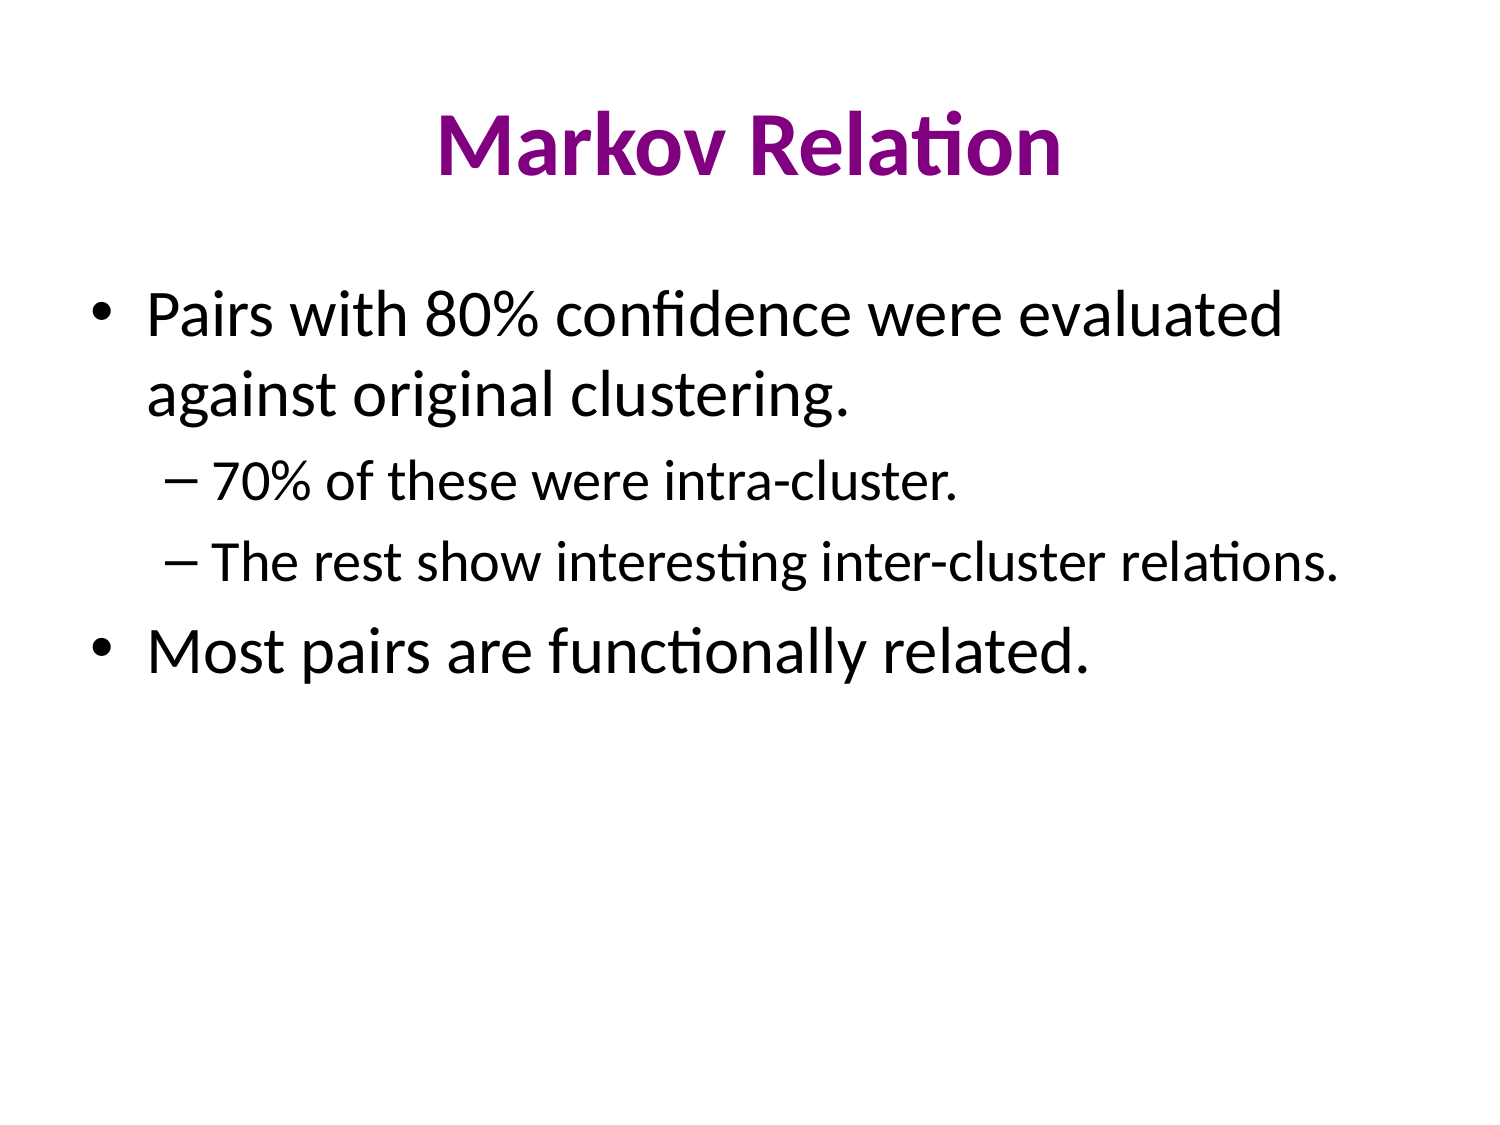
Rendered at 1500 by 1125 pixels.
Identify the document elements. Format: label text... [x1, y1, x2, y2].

title Markov Relation [75, 45, 1425, 233]
list Pairs with 80% confidence were evaluated against original clustering. 70% of these were intra-cluster. The rest show interesting inter-cluster relations. Most pairs are functionally related. [75, 262, 1425, 1005]
